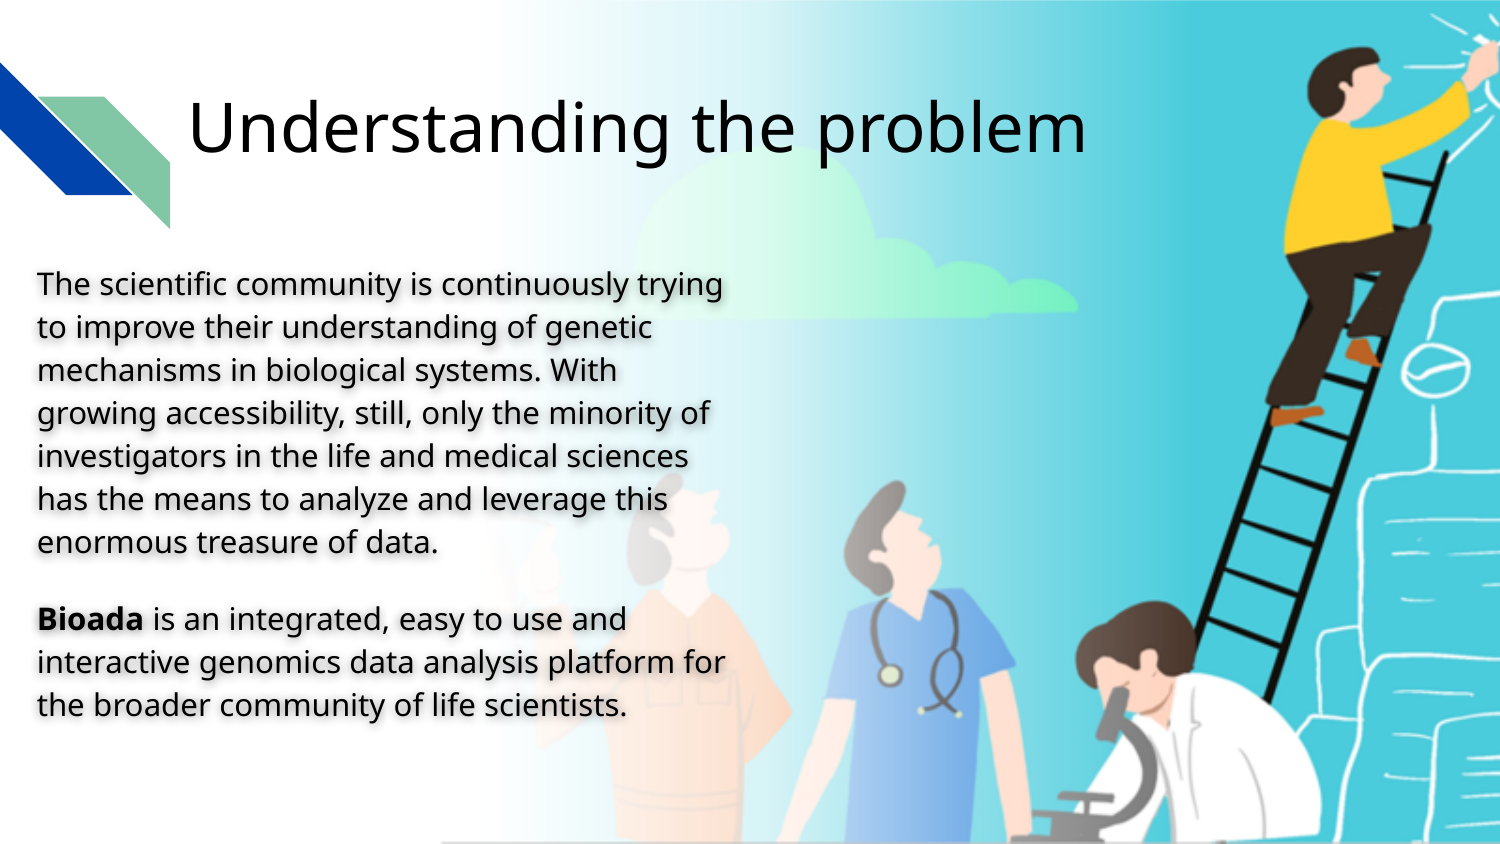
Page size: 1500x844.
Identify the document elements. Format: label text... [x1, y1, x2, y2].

title Understanding the problem [172, 68, 1328, 219]
list The scientific community is continuously trying to improve their understanding of genetic mechanisms in biological systems. With growing accessibility, still, only the minority of investigators in the life and medical sciences has the means to analyze and leverage this enormous treasure of data. Bioada is an integrated, easy to use and interactive genomics data analysis platform for the broader community of life scientists. [21, 243, 758, 805]
picture [0, 0, 1500, 844]
